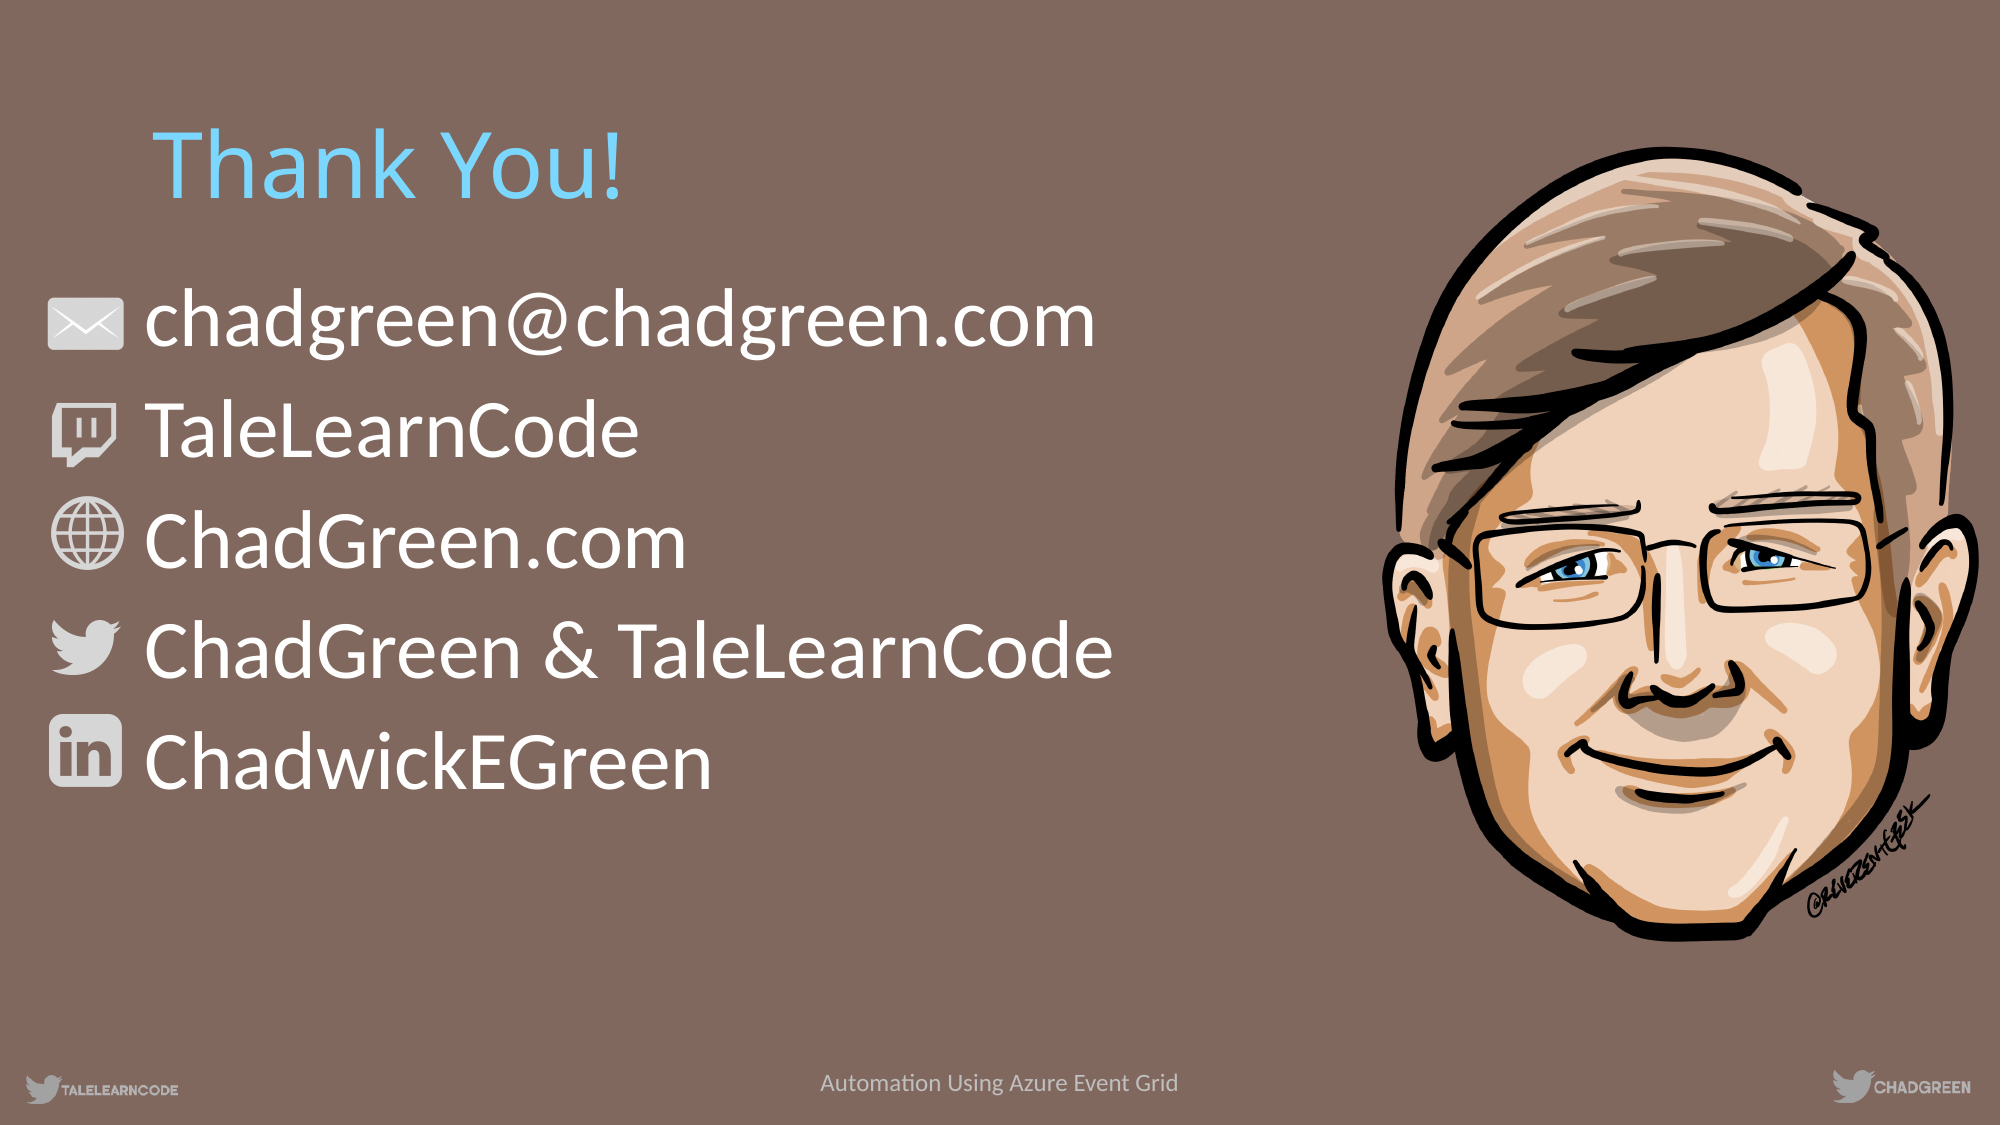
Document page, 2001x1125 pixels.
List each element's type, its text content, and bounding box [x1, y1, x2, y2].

text_box chadgreen@chadgreen.com TaleLearnCode ChadGreen.com ChadGreen & TaleLearnCode ChadwickEGreen [129, 267, 1144, 858]
picture [47, 398, 126, 478]
picture [45, 285, 126, 360]
picture [47, 492, 128, 574]
picture [47, 610, 126, 690]
picture [1382, 146, 1979, 942]
picture [49, 714, 123, 789]
title Thank You! [137, 59, 1863, 278]
